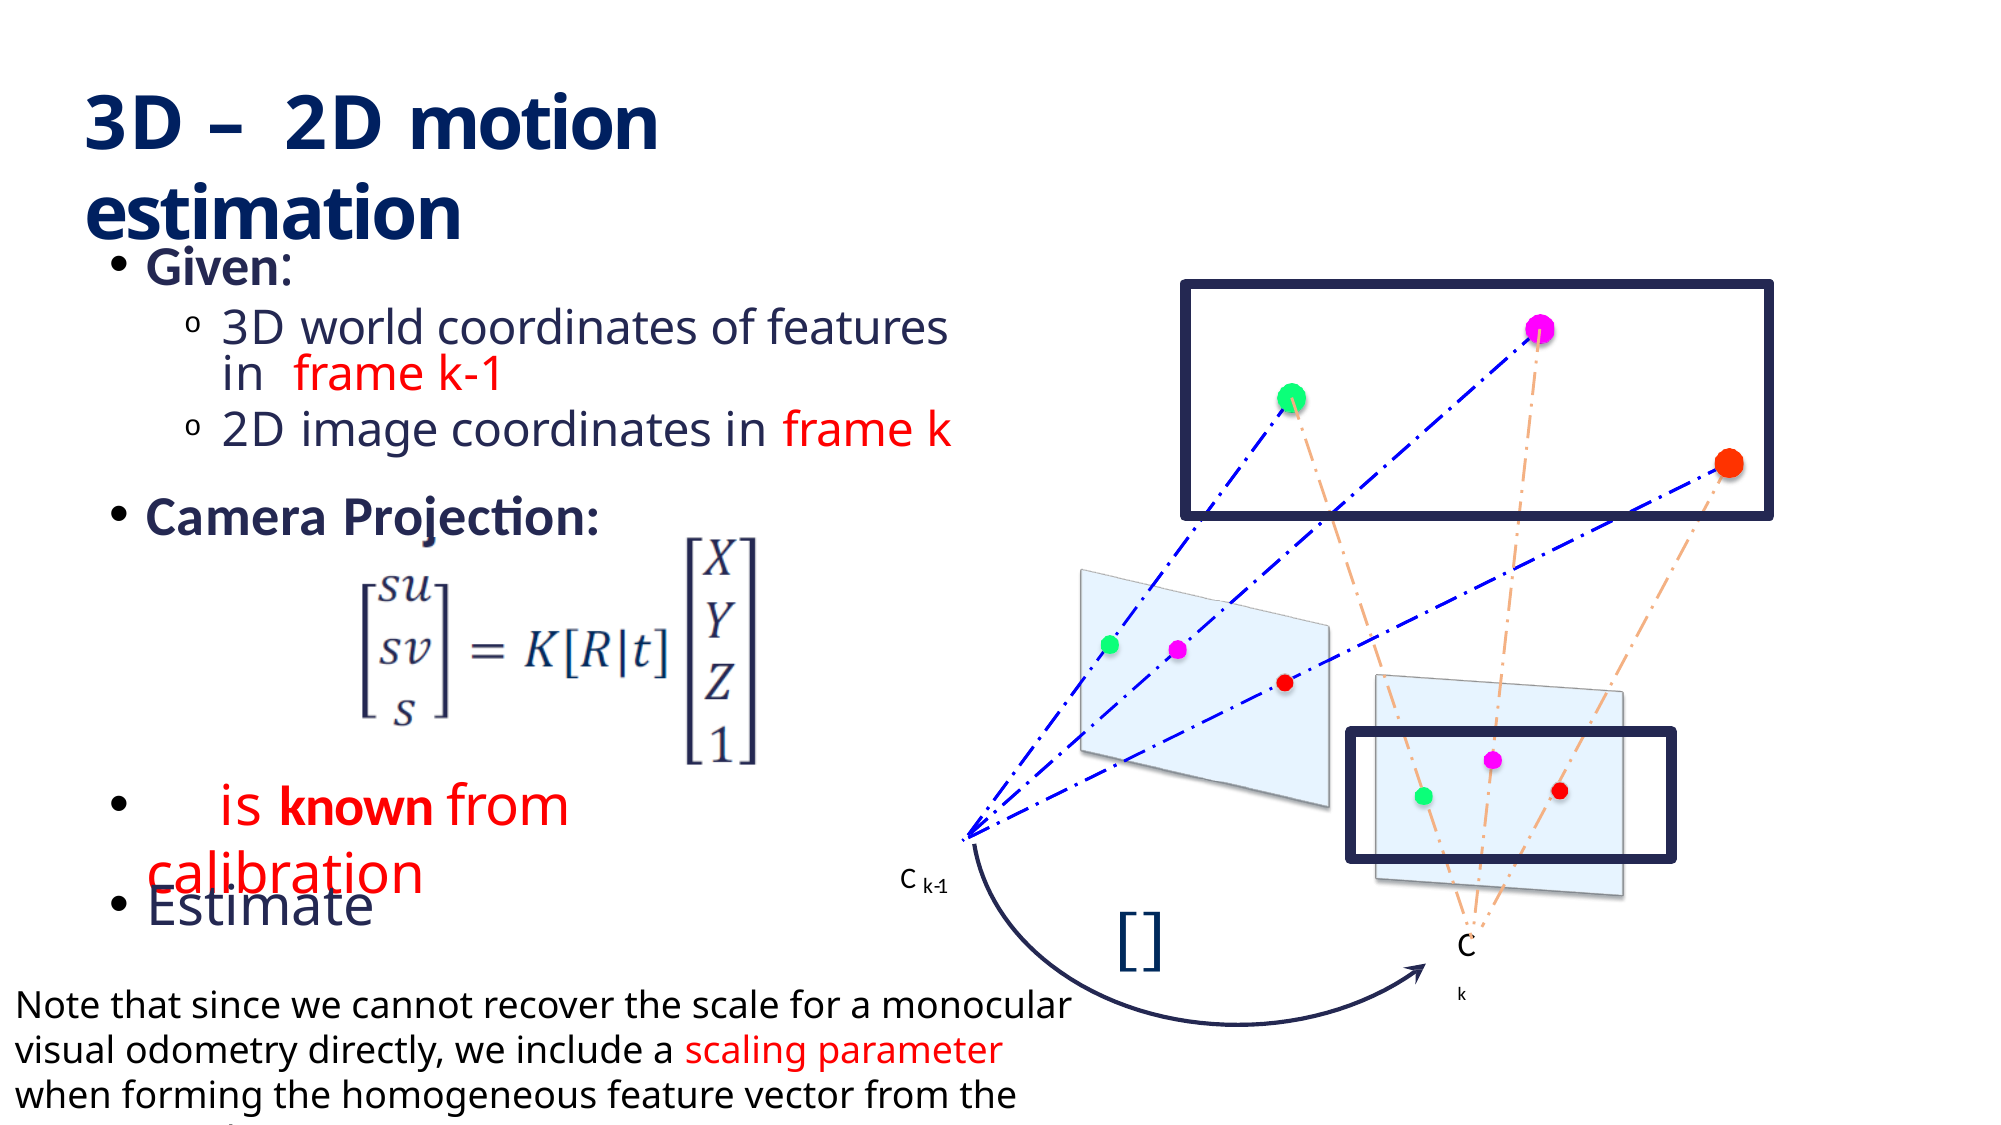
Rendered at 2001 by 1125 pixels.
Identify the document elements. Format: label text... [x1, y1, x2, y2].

text_box C k -1 [894, 838, 954, 904]
text_box [1029, 949, 1066, 973]
text_box Given: 3D world coordinates of features in frame k-1 2D image coordinates in frame k [107, 227, 960, 457]
title 3D – 2D motion estimation [82, 72, 974, 263]
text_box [960, 278, 1775, 941]
text_box C k [1451, 949, 1493, 1005]
text_box Note that since we cannot recover the scale for a monocular visual odometry directly, we include a scaling parameter when forming the homogeneous feature vector from the image coordinates. [0, 973, 1094, 1125]
text_box Camera Projection: [107, 477, 610, 548]
picture [355, 537, 763, 770]
text_box [1094, 963, 1426, 1027]
